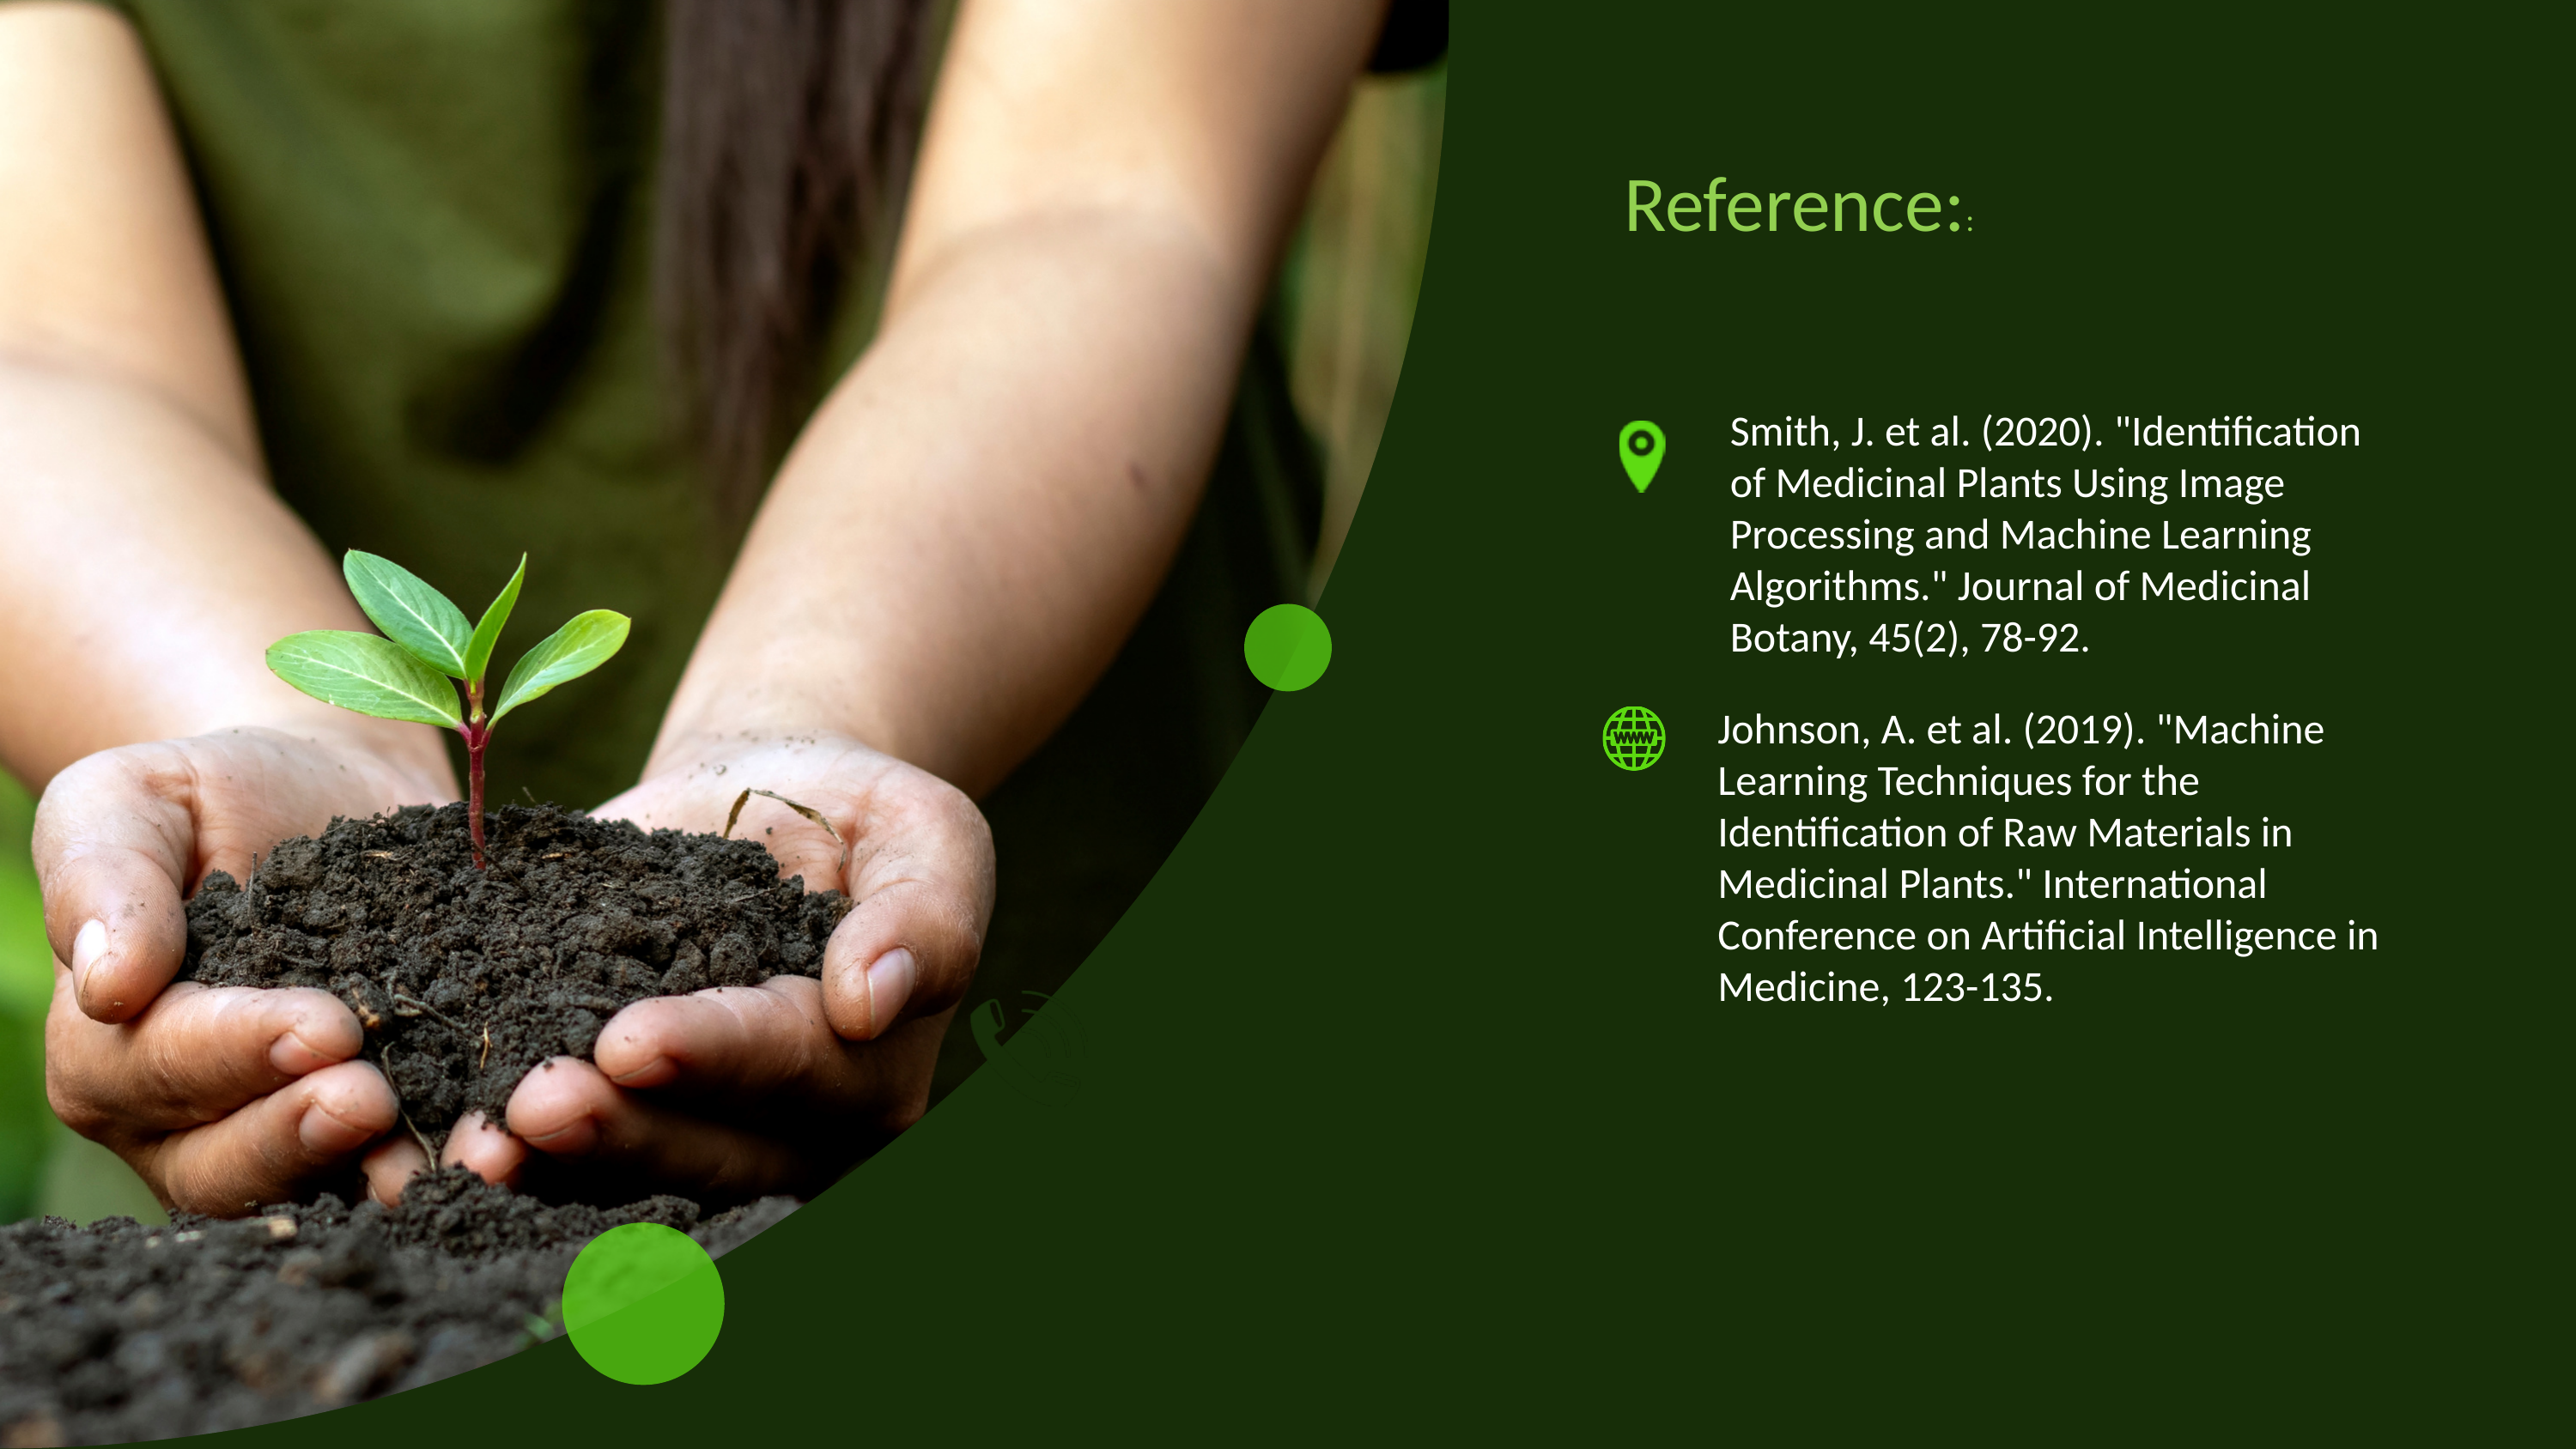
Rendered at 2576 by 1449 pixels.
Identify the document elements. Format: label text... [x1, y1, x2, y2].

text_box Johnson, A. et al. (2019). "Machine Learning Techniques for the Identification of Raw Materials in Medicinal Plants." International Conference on Artificial Intelligence in Medicine, 123-135. [1704, 694, 2425, 1016]
text_box Reference:: [1611, 146, 2234, 253]
text_box +123-456-7890 [1452, 984, 2432, 1104]
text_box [1243, 603, 1333, 692]
text_box [1602, 706, 1666, 771]
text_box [0, 0, 1449, 1449]
text_box [1619, 421, 1666, 493]
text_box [562, 1222, 725, 1385]
text_box Smith, J. et al. (2020). "Identification of Medicinal Plants Using Image Processing and Machine Learning Algorithms." Journal of Medicinal Botany, 45(2), 78-92. [1717, 397, 2383, 667]
